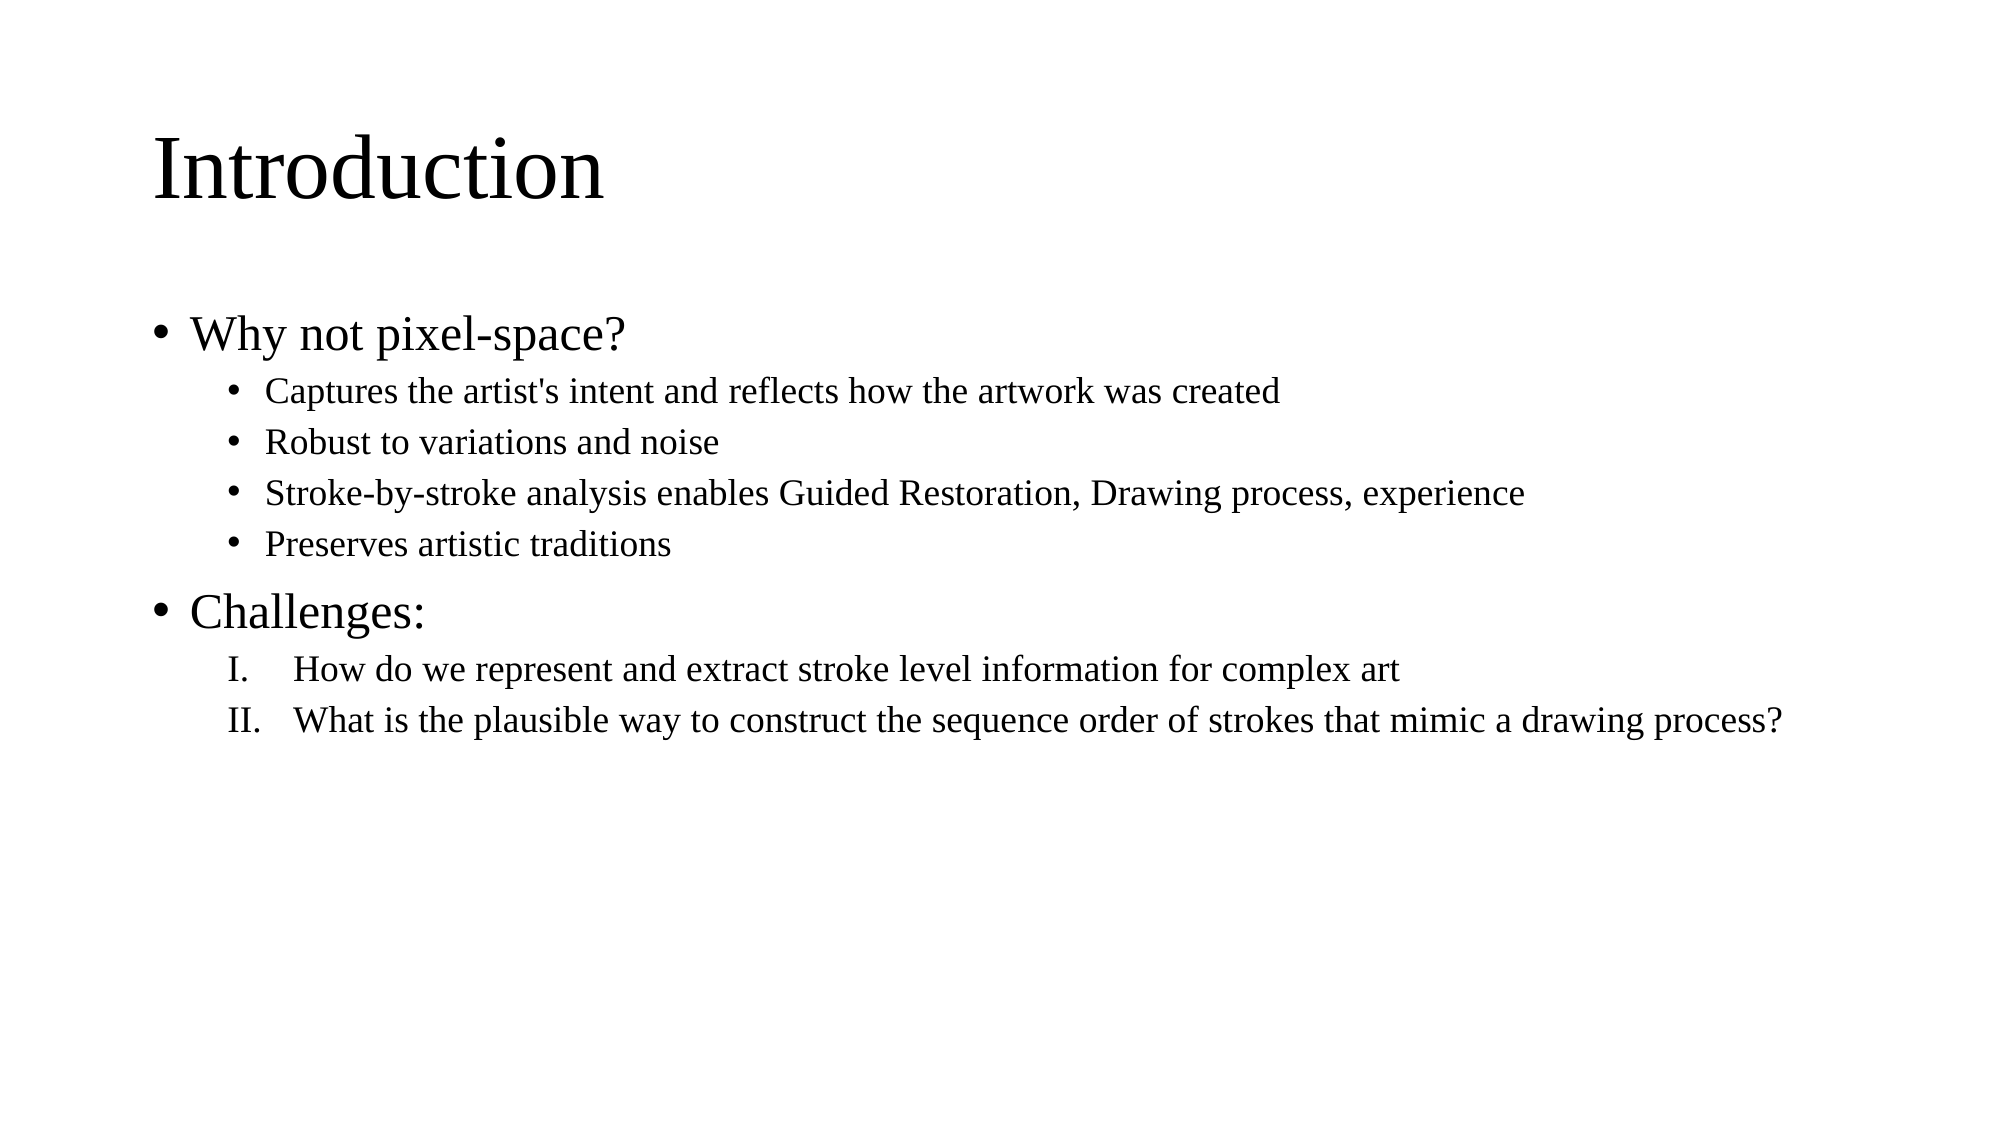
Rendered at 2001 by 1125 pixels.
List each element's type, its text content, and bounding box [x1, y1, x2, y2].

title Introduction [137, 59, 1863, 278]
list Why not pixel-space? Captures the artist's intent and reflects how the artwork was created Robust to variations and noise Stroke-by-stroke analysis enables Guided Restoration, Drawing process, experience Preserves artistic traditions Challenges: How do we represent and extract stroke level information for complex art What is the plausible way to construct the sequence order of strokes that mimic a drawing process? [137, 299, 1863, 1014]
